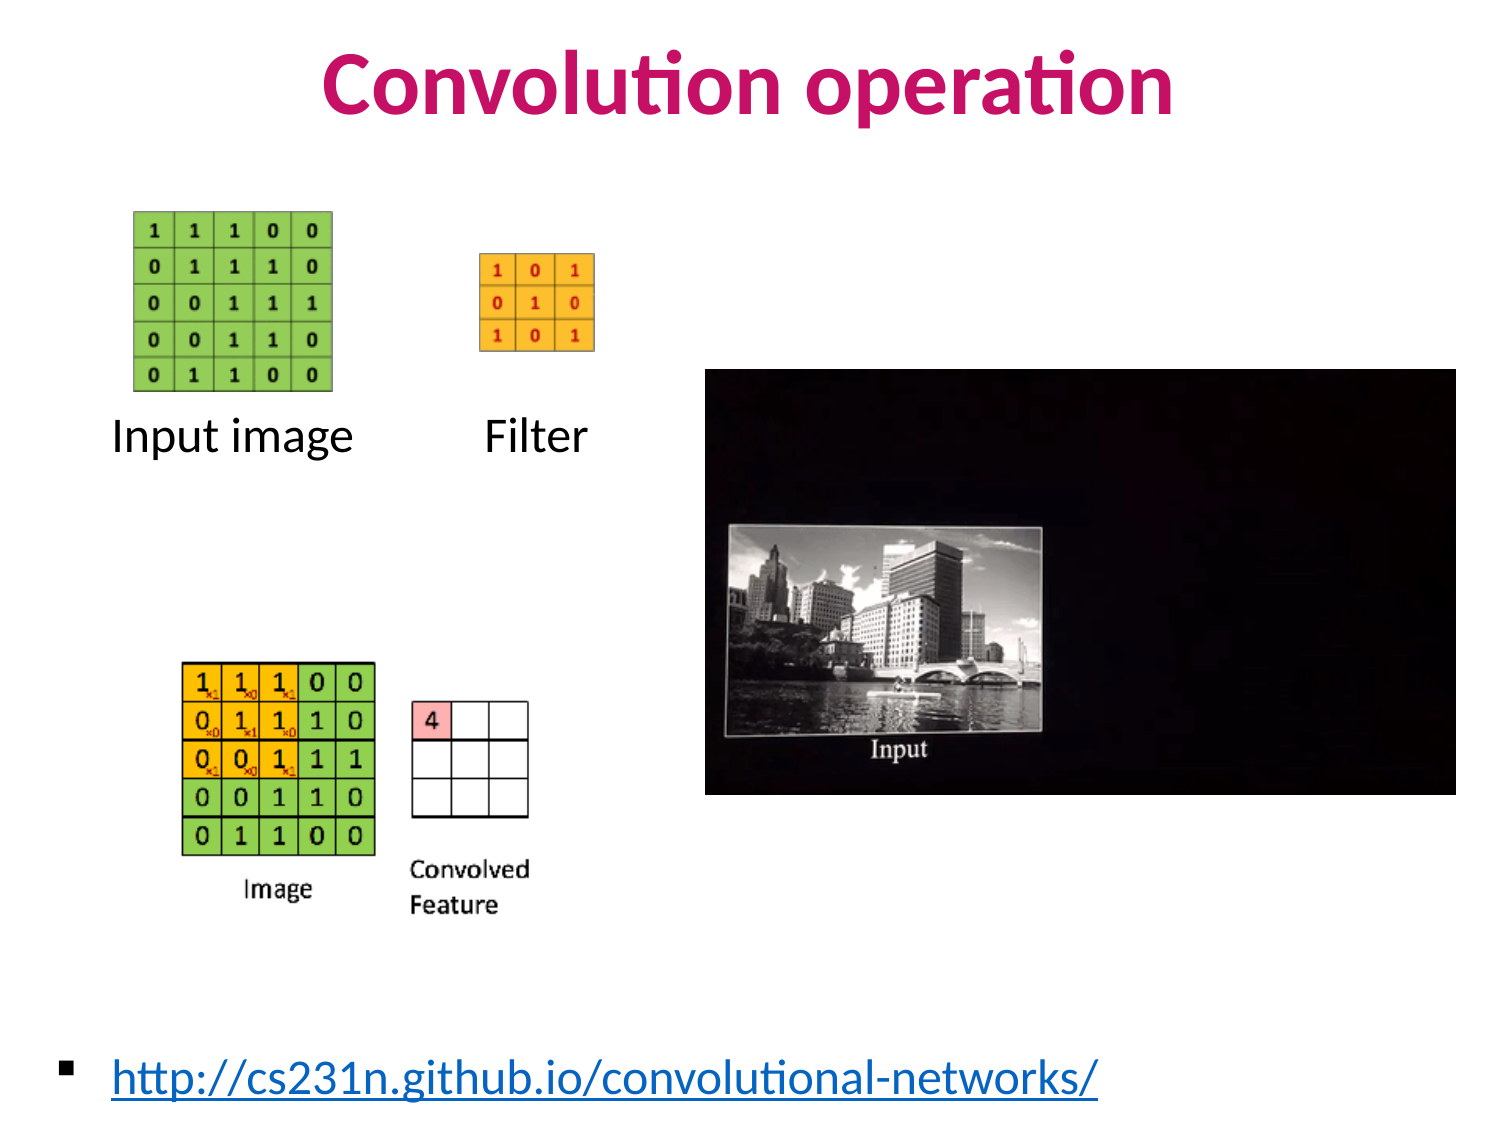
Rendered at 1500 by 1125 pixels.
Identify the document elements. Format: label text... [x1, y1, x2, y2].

picture [478, 253, 595, 352]
text_box Filter [484, 402, 590, 463]
picture [133, 211, 333, 392]
text_box http://cs231n.github.io/convolutional-networks/ [55, 1044, 1099, 1105]
picture [705, 369, 1456, 795]
picture [146, 626, 565, 933]
text_box Input image [111, 402, 355, 463]
text_box Convolution operation [322, 22, 1178, 133]
